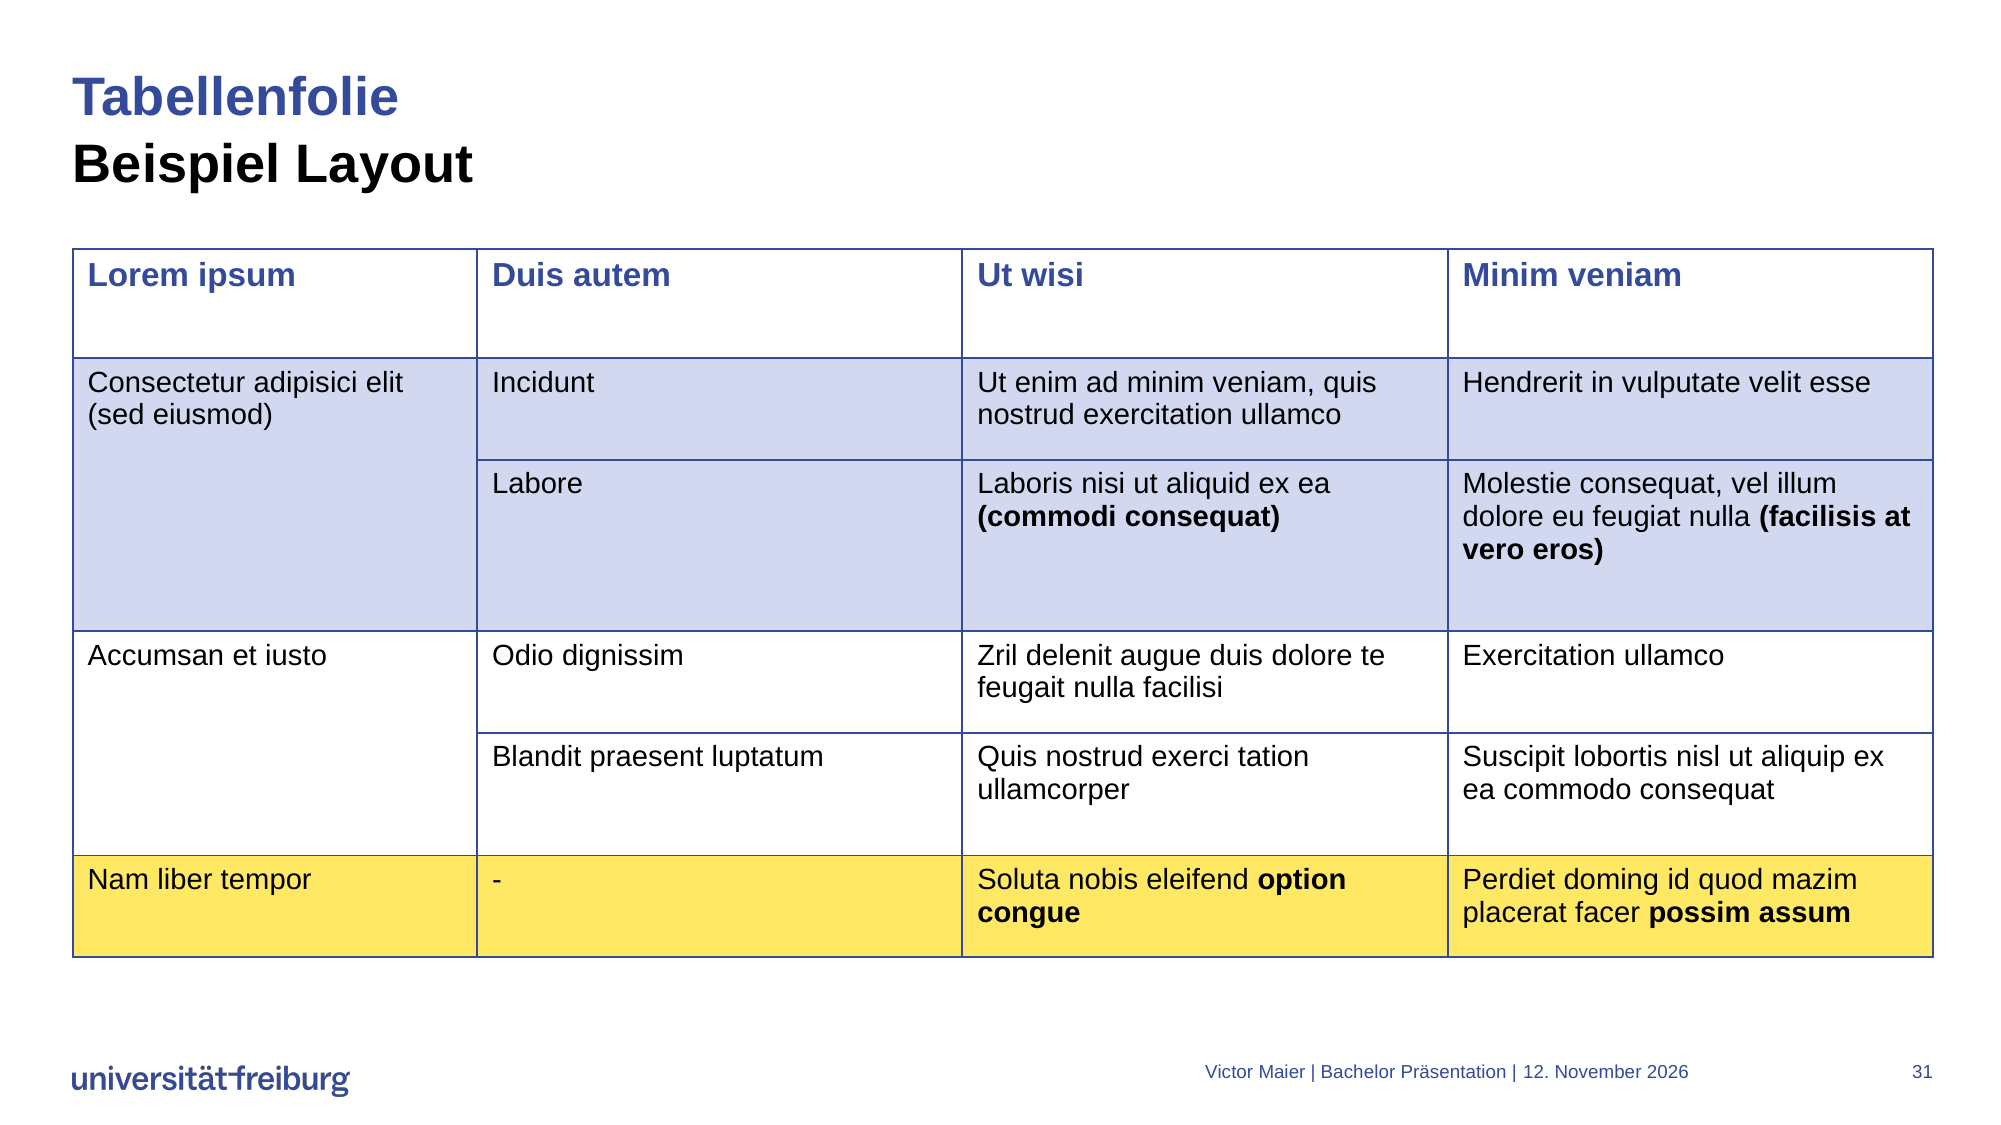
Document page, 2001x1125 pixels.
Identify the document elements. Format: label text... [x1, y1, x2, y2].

table_cell Blandit praesent luptatum [478, 734, 961, 855]
table_cell Zril delenit augue duis dolore te feugait nulla facilisi [963, 632, 1447, 732]
table_cell Nam liber tempor [74, 856, 476, 956]
title Tabellenfolie Beispiel Layout [72, 59, 1933, 219]
table_cell Exercitation ullamco [1449, 632, 1932, 732]
table_cell Odio dignissim [478, 632, 961, 732]
table_cell Laboris nisi ut aliquid ex ea (commodi consequat) [963, 461, 1447, 630]
table_cell - [478, 856, 961, 956]
table_cell Quis nostrud exerci tation ullamcorper [963, 734, 1447, 855]
slide_number 31 [1873, 1060, 1933, 1090]
table_header Ut wisi [963, 250, 1447, 357]
table_cell Accumsan et iusto [74, 632, 476, 855]
table_cell Suscipit lobortis nisl ut aliquip ex ea commodo consequat [1449, 734, 1932, 855]
table_cell Soluta nobis eleifend option congue [963, 856, 1447, 956]
table_cell Ut enim ad minim veniam, quis nostrud exercitation ullamco [963, 359, 1447, 459]
table_cell Hendrerit in vulputate velit esse [1449, 359, 1932, 459]
footer Victor Maier | Bachelor Präsentation | [488, 1060, 1517, 1090]
table_header Lorem ipsum [74, 250, 476, 357]
slide_number 25. Oktober 2023 [1517, 1060, 1754, 1090]
table_cell Molestie consequat, vel illum dolore eu feugiat nulla (facilisis at vero eros) [1449, 461, 1932, 630]
table_cell Consectetur adipisici elit (sed eiusmod) [74, 359, 476, 630]
table_cell Perdiet doming id quod mazim placerat facer possim assum [1449, 856, 1932, 956]
picture [72, 1065, 351, 1097]
table_cell Labore [478, 461, 961, 630]
table_header Minim veniam [1449, 250, 1932, 357]
table_header Duis autem [478, 250, 961, 357]
table_cell Incidunt [478, 359, 961, 459]
